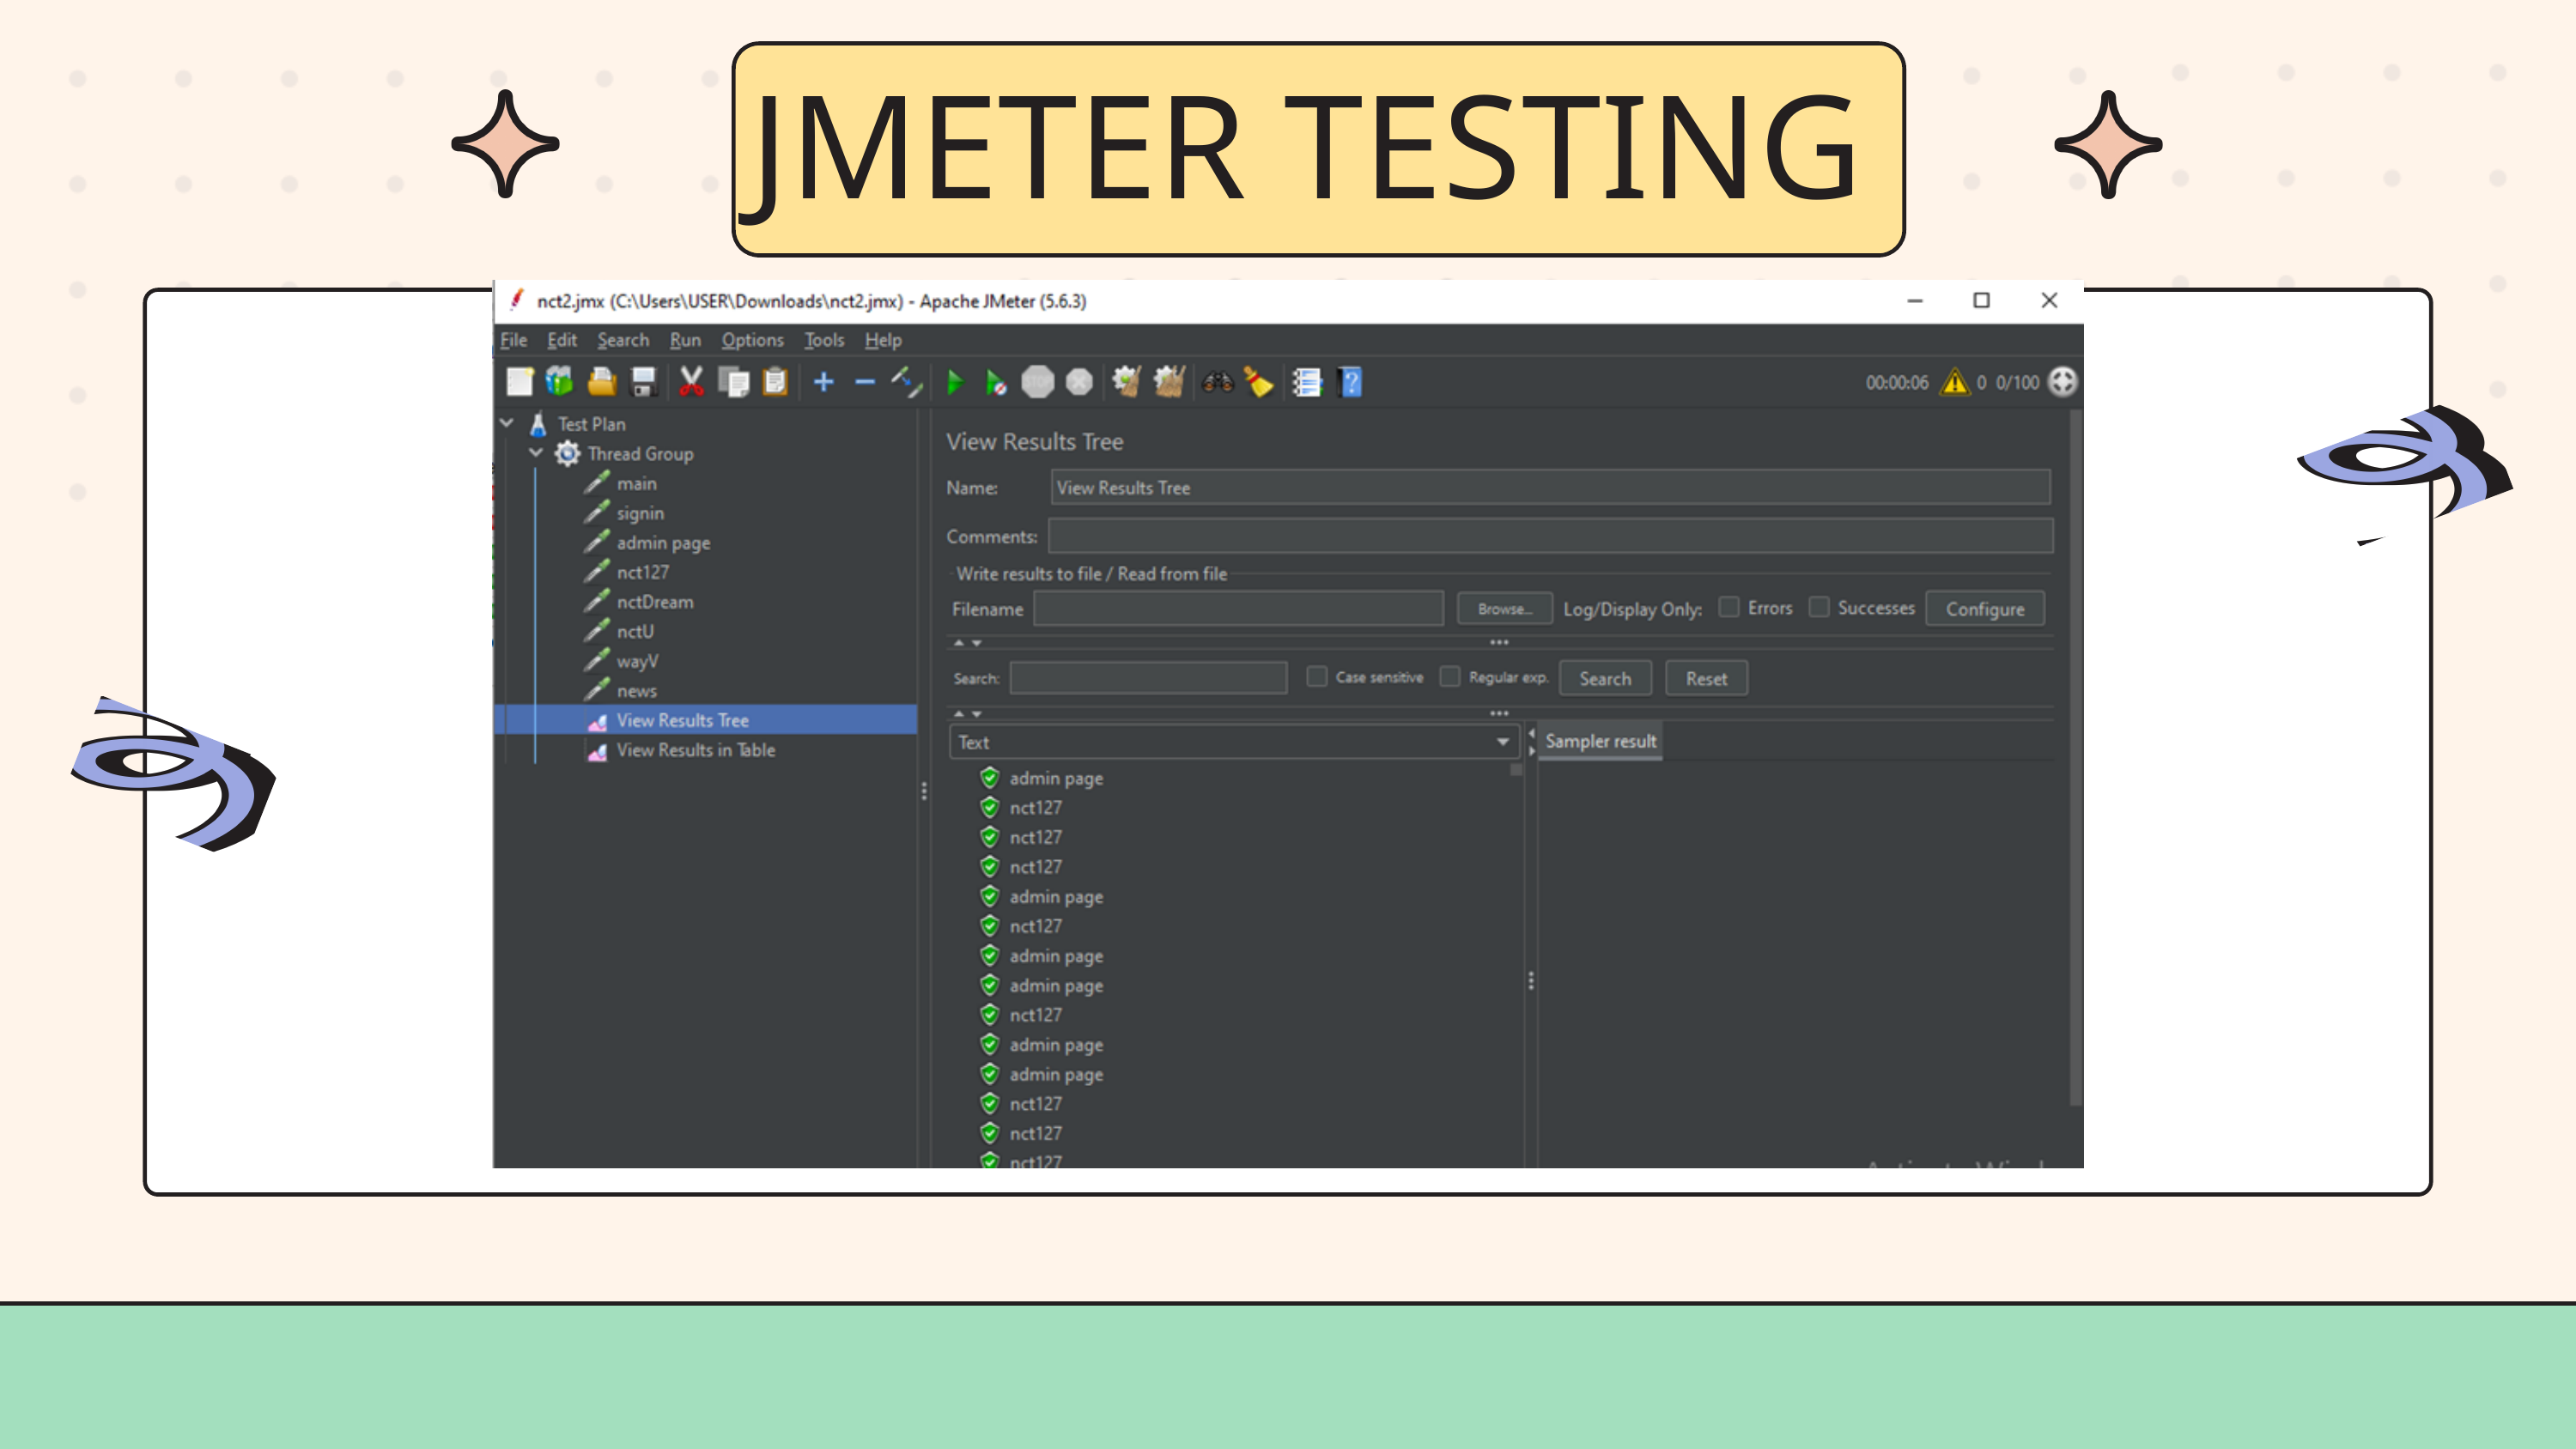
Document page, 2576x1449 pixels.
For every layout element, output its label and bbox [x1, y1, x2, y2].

text_box [63, 695, 138, 822]
text_box [733, 43, 1905, 256]
text_box [0, 0, 2576, 503]
text_box [144, 289, 2432, 1195]
text_box [2438, 512, 2453, 518]
text_box [0, 1303, 2576, 1449]
